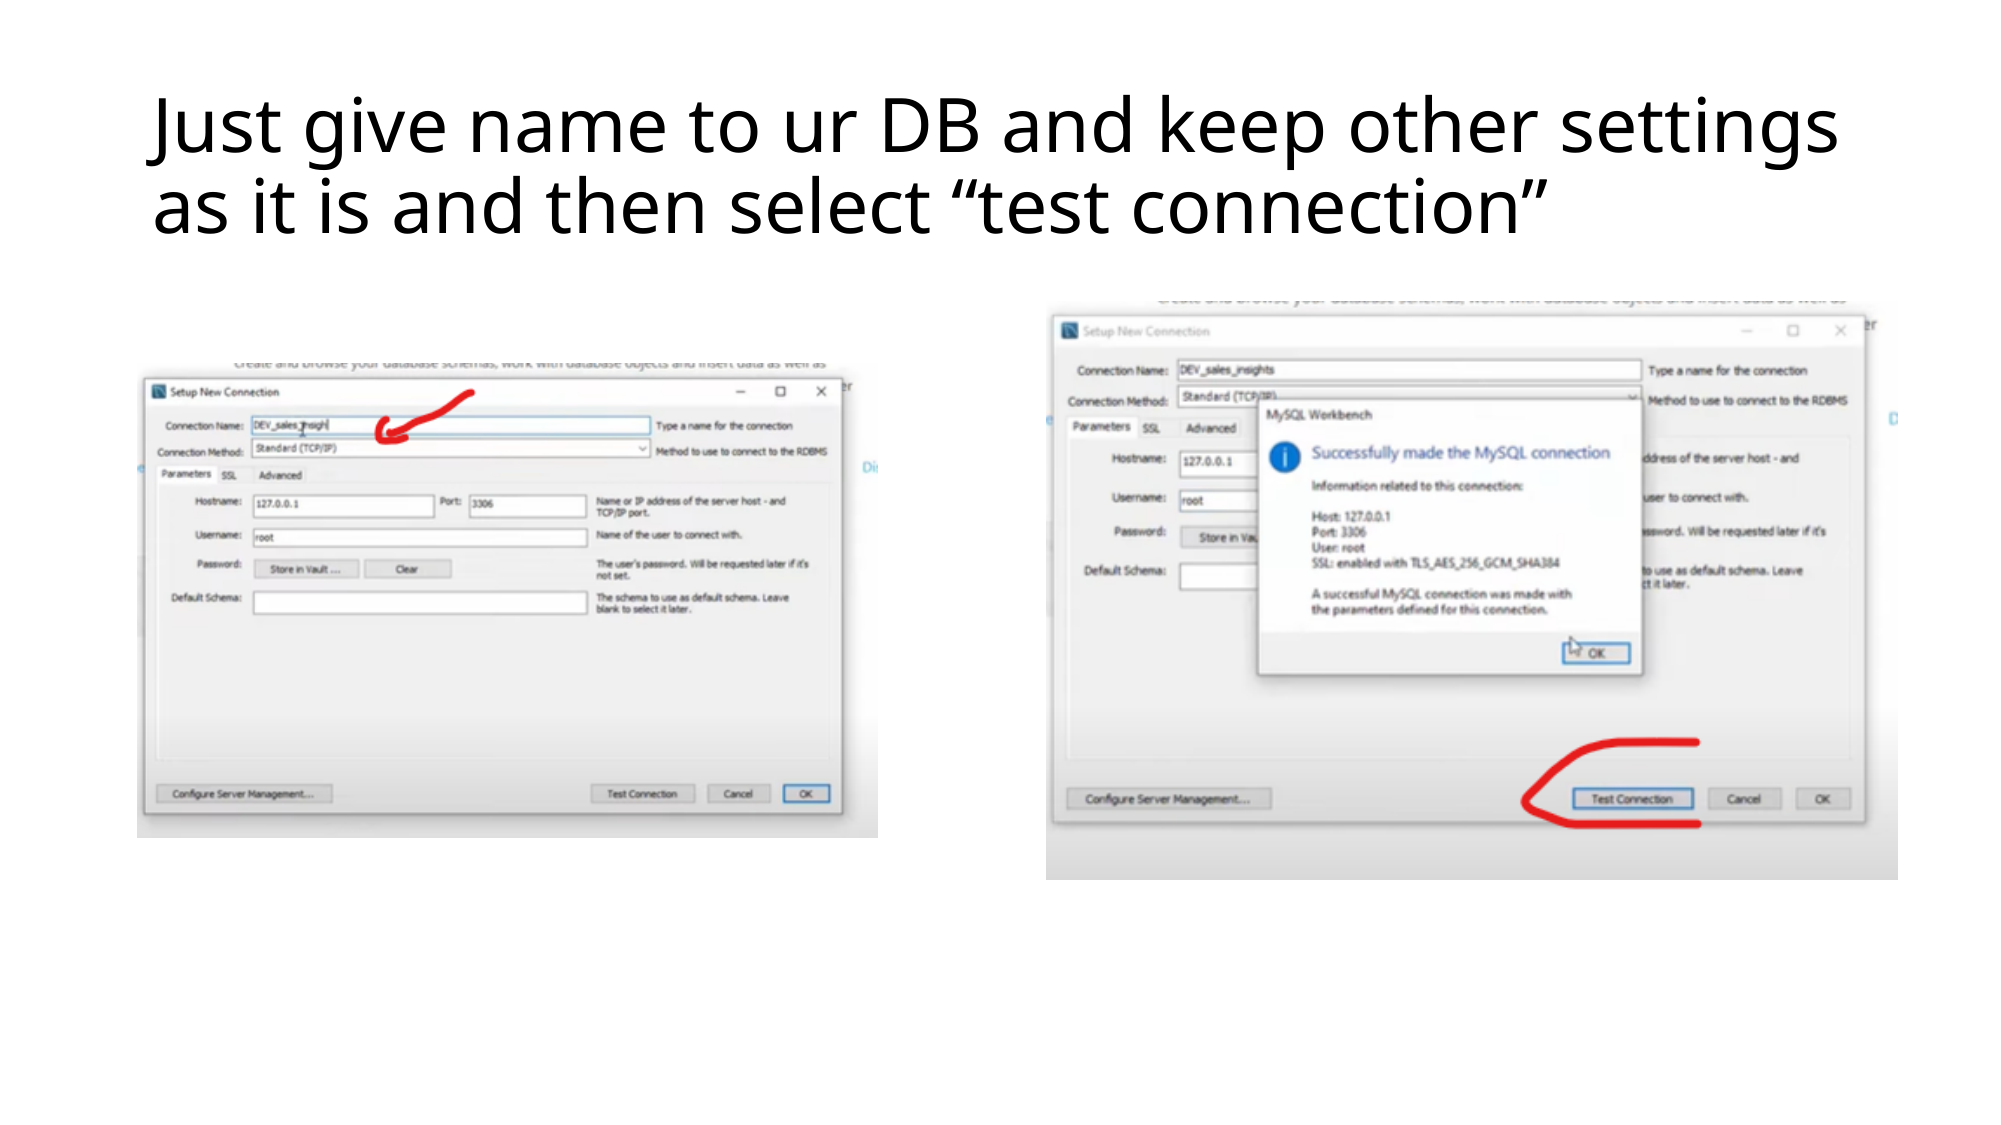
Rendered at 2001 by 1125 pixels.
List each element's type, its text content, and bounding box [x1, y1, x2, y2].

title Just give name to ur DB and keep other settings as it is and then select “test connection” [137, 59, 1863, 278]
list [1046, 301, 1898, 880]
picture [137, 363, 878, 838]
